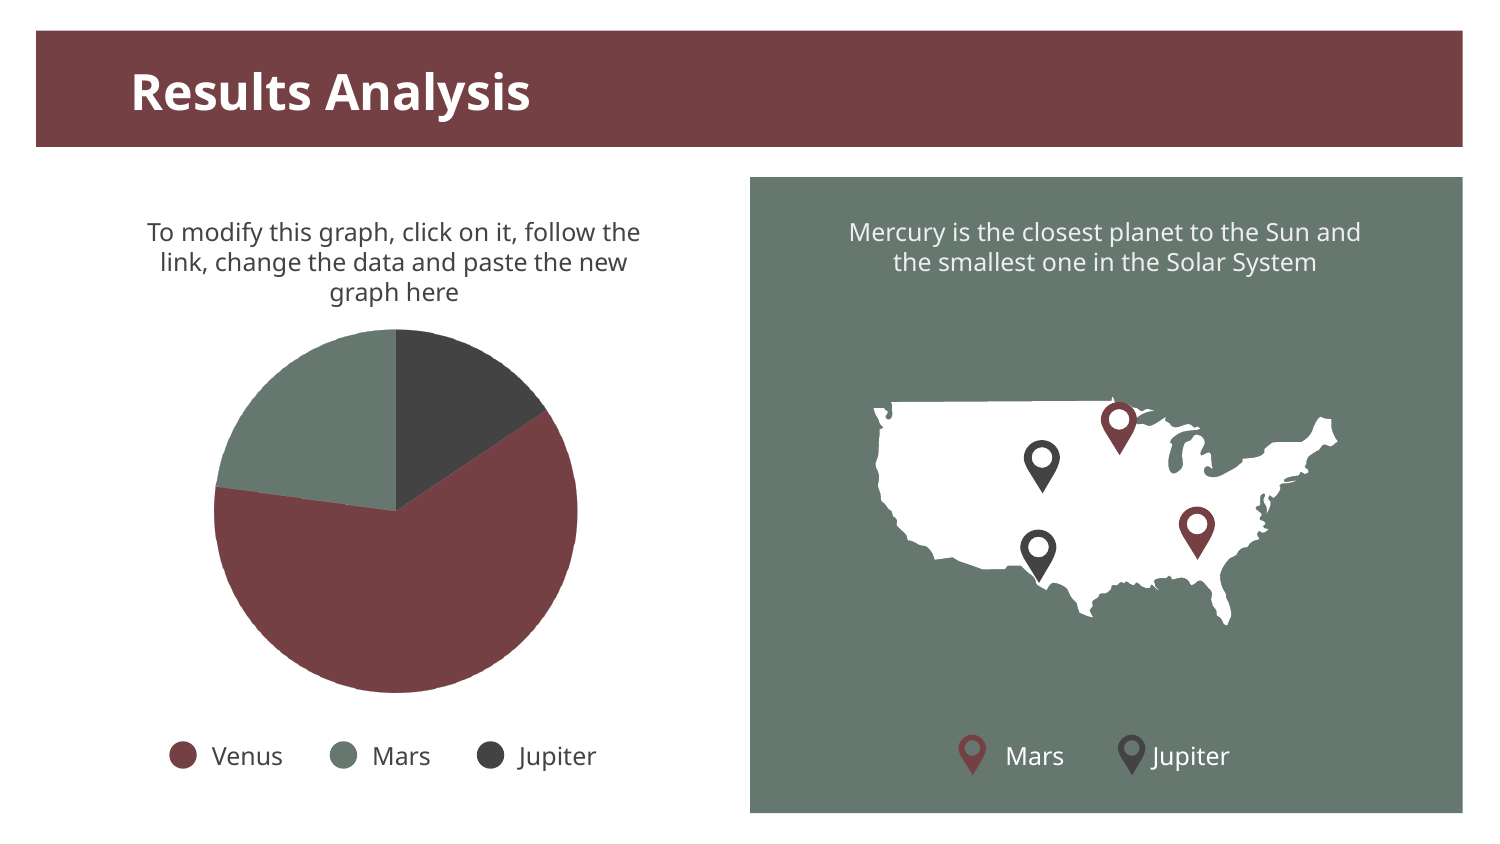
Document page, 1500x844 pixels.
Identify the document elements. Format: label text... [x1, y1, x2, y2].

text_box [1020, 529, 1057, 583]
text_box To modify this graph, click on it, follow the link, change the data and paste the new graph here [109, 201, 680, 281]
text_box Mars [357, 735, 481, 775]
text_box [1117, 734, 1146, 776]
text_box [873, 396, 1338, 626]
text_box Mercury is the closest planet to the Sun and the smallest one in the Solar System [820, 201, 1391, 281]
text_box Jupiter [504, 735, 620, 775]
text_box [329, 741, 358, 769]
picture [195, 308, 594, 713]
text_box Venus [196, 735, 320, 775]
text_box Jupiter [1137, 735, 1253, 775]
text_box [1023, 440, 1060, 494]
text_box [476, 741, 505, 769]
title Results Analysis [115, 45, 1310, 140]
text_box [1178, 506, 1216, 560]
text_box [1100, 401, 1137, 456]
text_box Mars [990, 735, 1114, 775]
text_box [958, 734, 986, 776]
text_box [169, 741, 197, 769]
